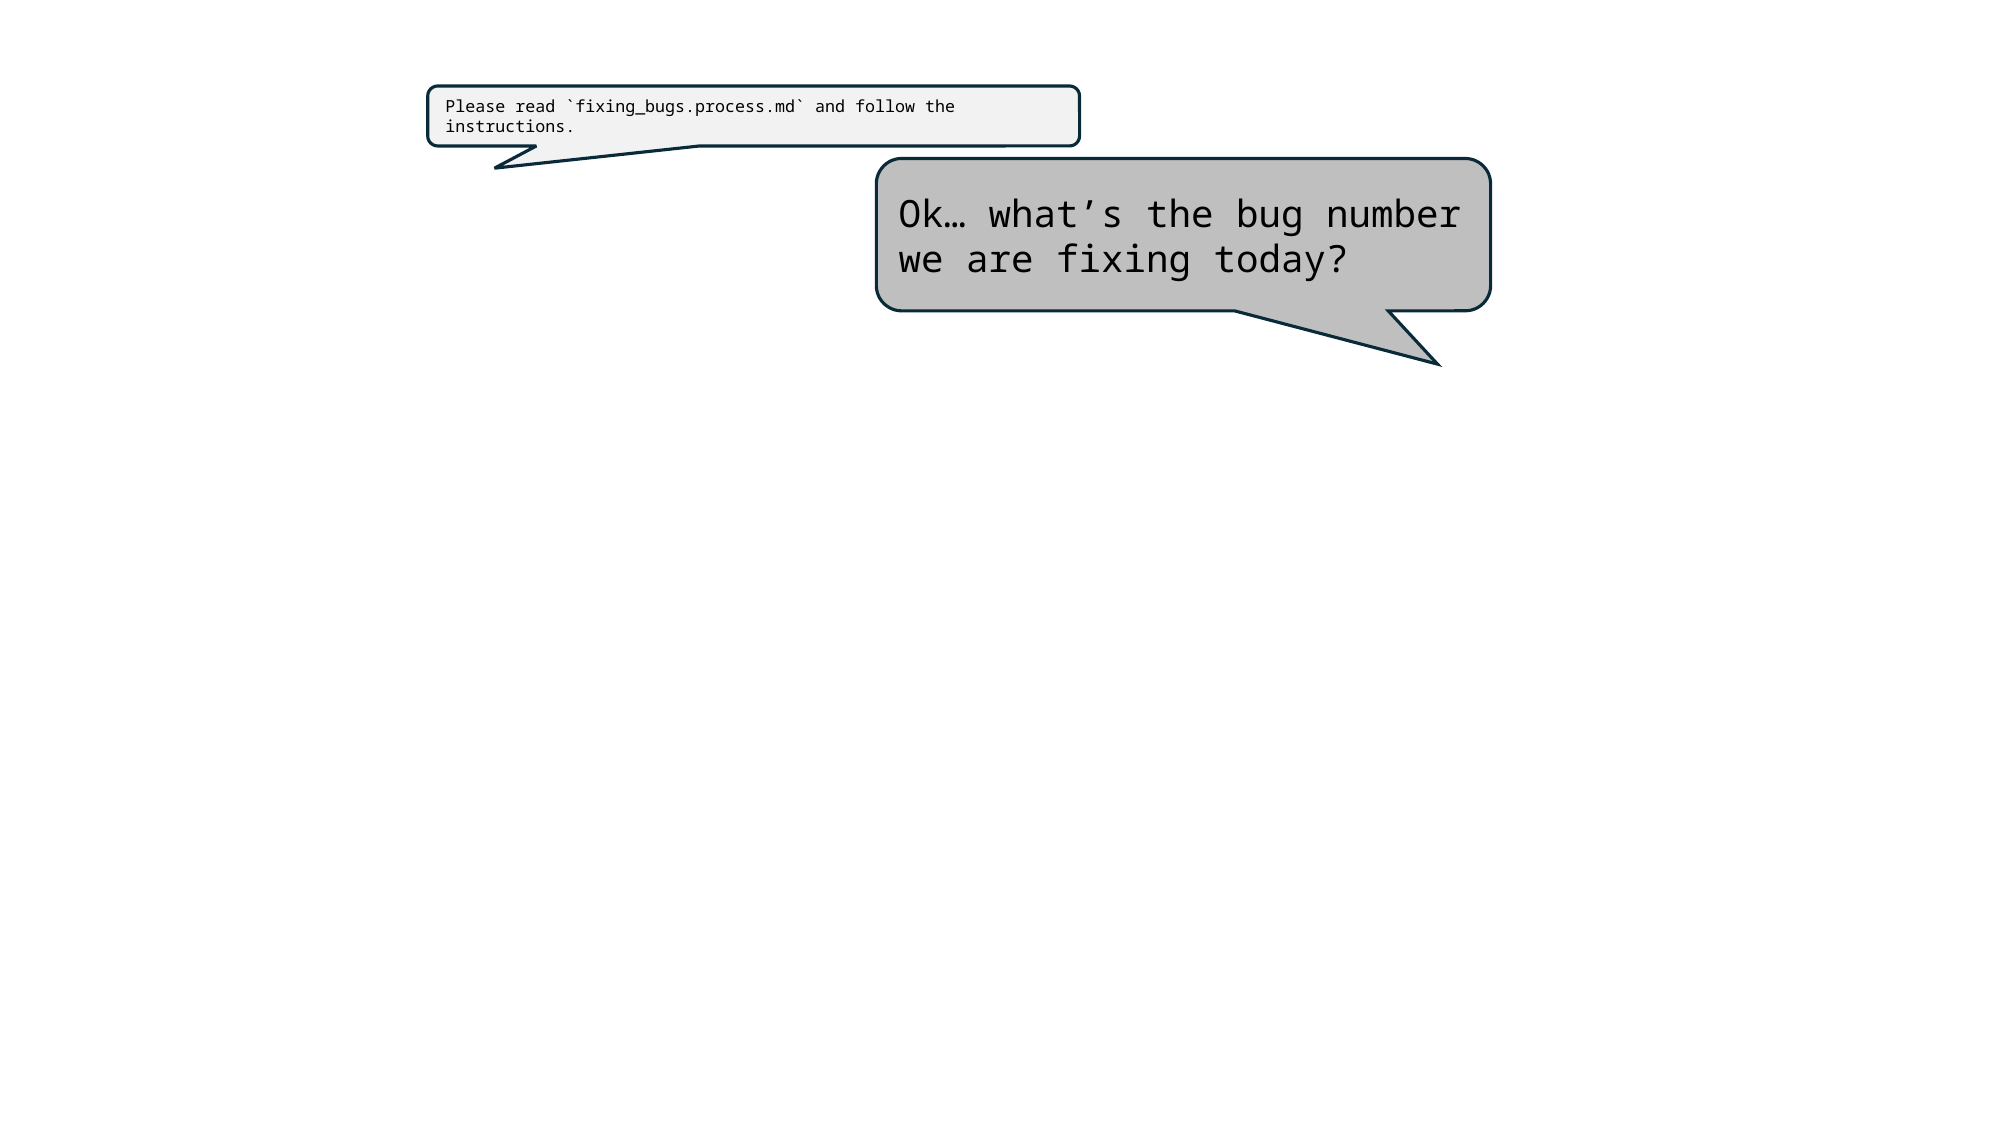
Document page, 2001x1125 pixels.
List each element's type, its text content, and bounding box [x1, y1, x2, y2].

text_box Ok… what’s the bug number we are fixing today? [874, 156, 1493, 368]
text_box Please read `fixing_bugs.process.md` and follow the instructions. [426, 84, 1082, 170]
